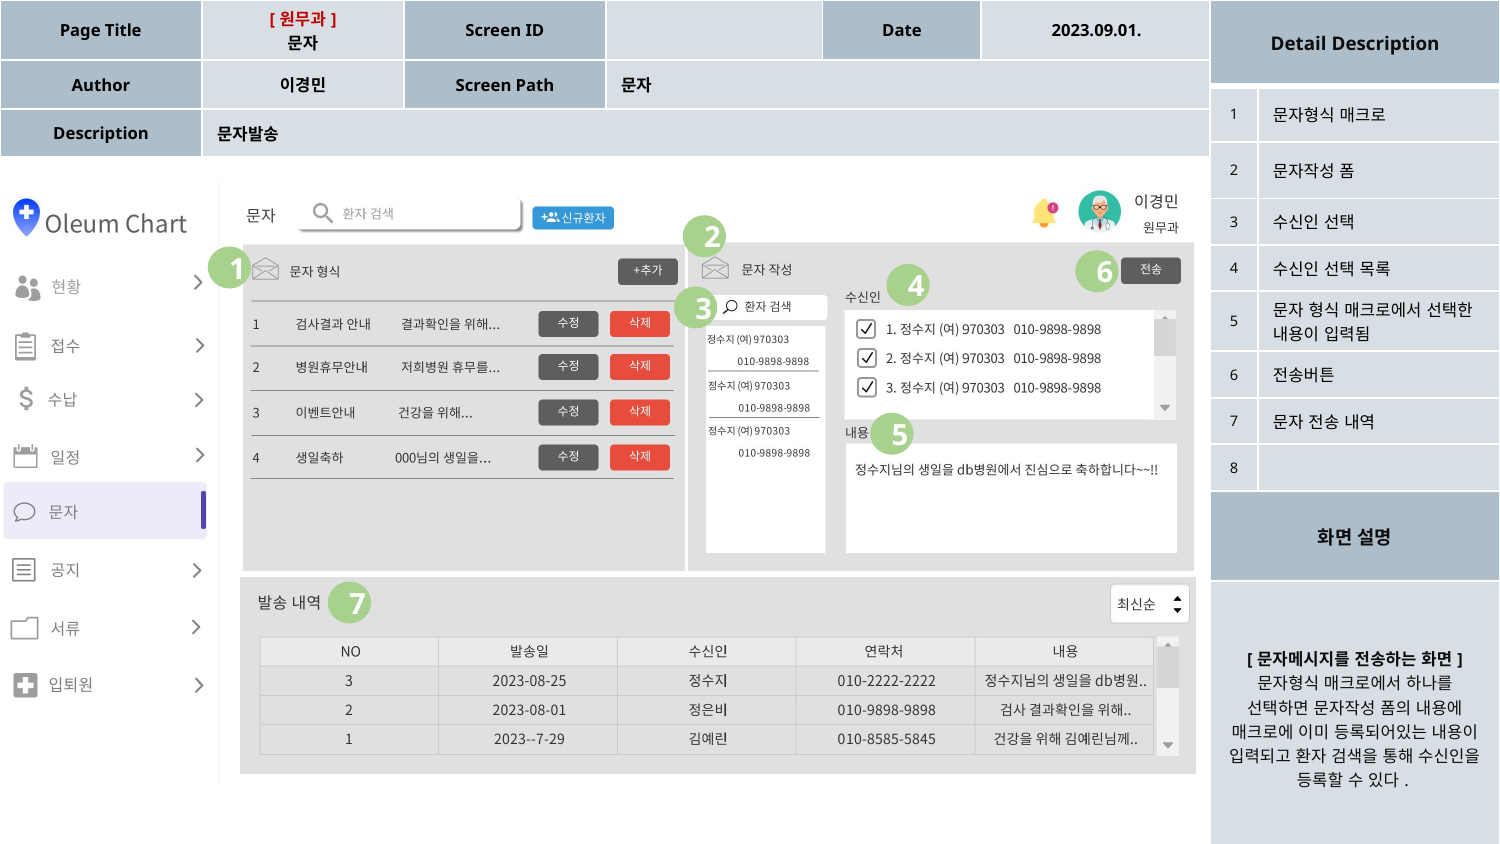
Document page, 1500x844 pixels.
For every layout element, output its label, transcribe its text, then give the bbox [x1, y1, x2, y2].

table_cell 8 [1211, 445, 1257, 490]
table_cell 문자형식 매크로 [1259, 89, 1499, 141]
table_cell [문자메시지를 전송하는 화면] 문자형식 매크로에서 하나를 선택하면 문자작성 폼의 내용에 매크로에 이미 등록되어있는 내용이 입력되고 환자 검색을 통해 수신인을 등록할 수 있다. [1211, 582, 1499, 844]
table_cell Screen Path [405, 61, 605, 108]
table_cell Description [1, 110, 201, 156]
table_cell 문자 형식 매크로에서 선택한 내용이 입력됨 [1259, 292, 1499, 350]
table_cell 문자 [607, 61, 1209, 108]
table_cell 4 [1211, 246, 1257, 290]
table_cell 수신인 선택 목록 [1259, 246, 1499, 290]
table_cell 6 [1211, 352, 1257, 397]
table_cell 전송버튼 [1259, 352, 1499, 397]
picture [2, 180, 1207, 783]
table_cell Author [1, 61, 201, 108]
table_cell 수신인 선택 [1259, 199, 1499, 244]
table_cell [1259, 445, 1499, 490]
table_cell 이경민 [203, 61, 403, 108]
table_header Screen ID [405, 1, 605, 59]
table_cell 5 [1211, 292, 1257, 350]
table_cell 문자 전송 내역 [1259, 399, 1499, 443]
table_cell 7 [1211, 399, 1257, 443]
table_header Page Title [1, 1, 201, 59]
table_header [원무과] 문자 [203, 1, 403, 59]
table_header Date [823, 1, 980, 59]
table_cell 3 [1211, 199, 1257, 244]
table_cell 문자작성 폼 [1259, 143, 1499, 198]
table_cell 2 [1211, 143, 1257, 198]
table_header 2023.09.01. [982, 1, 1209, 59]
table_header [607, 1, 822, 59]
table_header Detail Description [1211, 1, 1499, 83]
table_cell 화면 설명 [1211, 492, 1499, 580]
table_cell 문자발송 [203, 110, 1209, 156]
table_cell 1 [1211, 89, 1257, 141]
